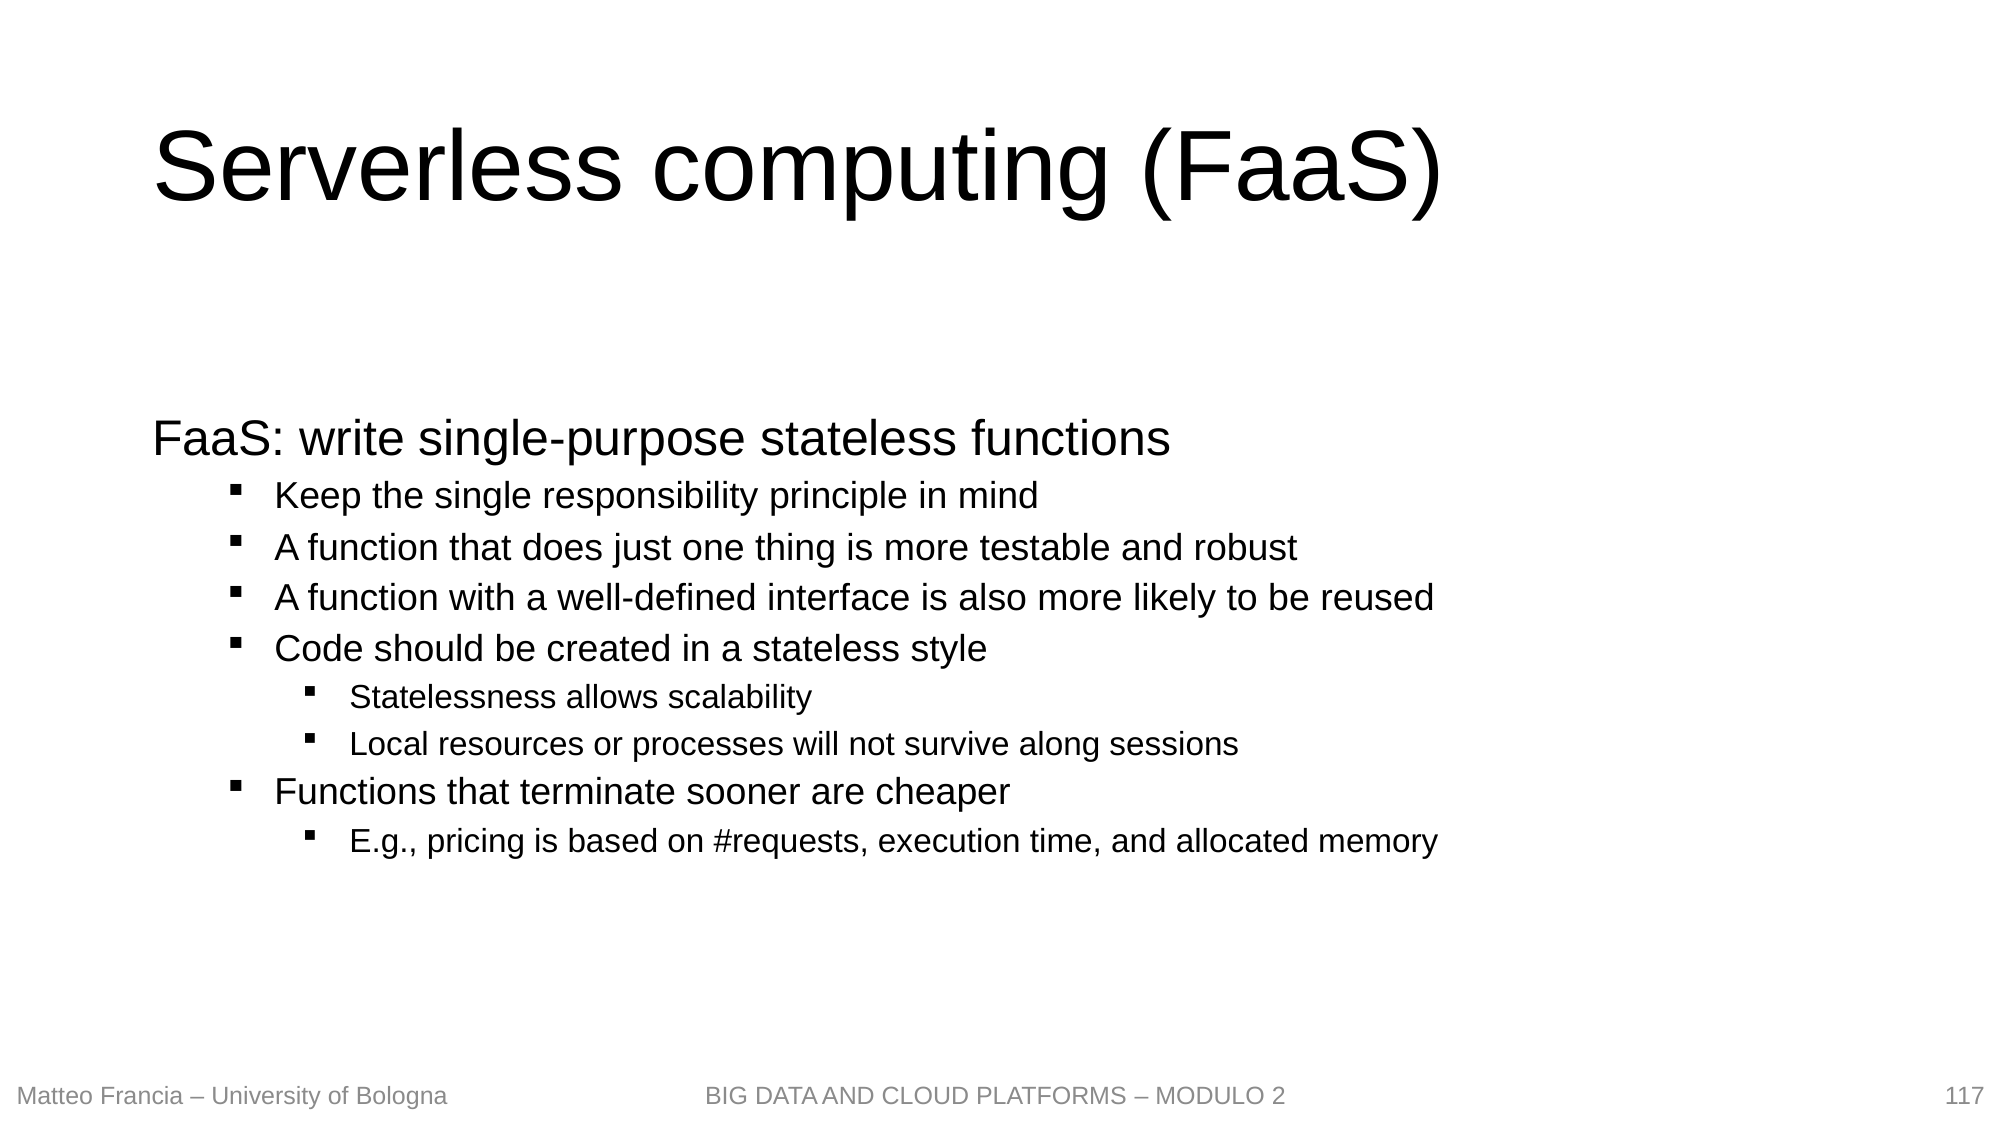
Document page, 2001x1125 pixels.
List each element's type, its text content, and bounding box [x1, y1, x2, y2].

slide_number 117 [1550, 1065, 2000, 1125]
title Serverless computing (FaaS) [137, 59, 1863, 278]
list FaaS: write single-purpose stateless functions Keep the single responsibility principle in mind A function that does just one thing is more testable and robust A function with a well-defined interface is also more likely to be reused Code should be created in a stateless style Statelessness allows scalability Local resources or processes will not survive along sessions Functions that terminate sooner are cheaper E.g., pricing is based on #requests, execution time, and allocated memory [137, 278, 1863, 993]
footer Matteo Francia – University of Bologna [0, 1065, 466, 1125]
